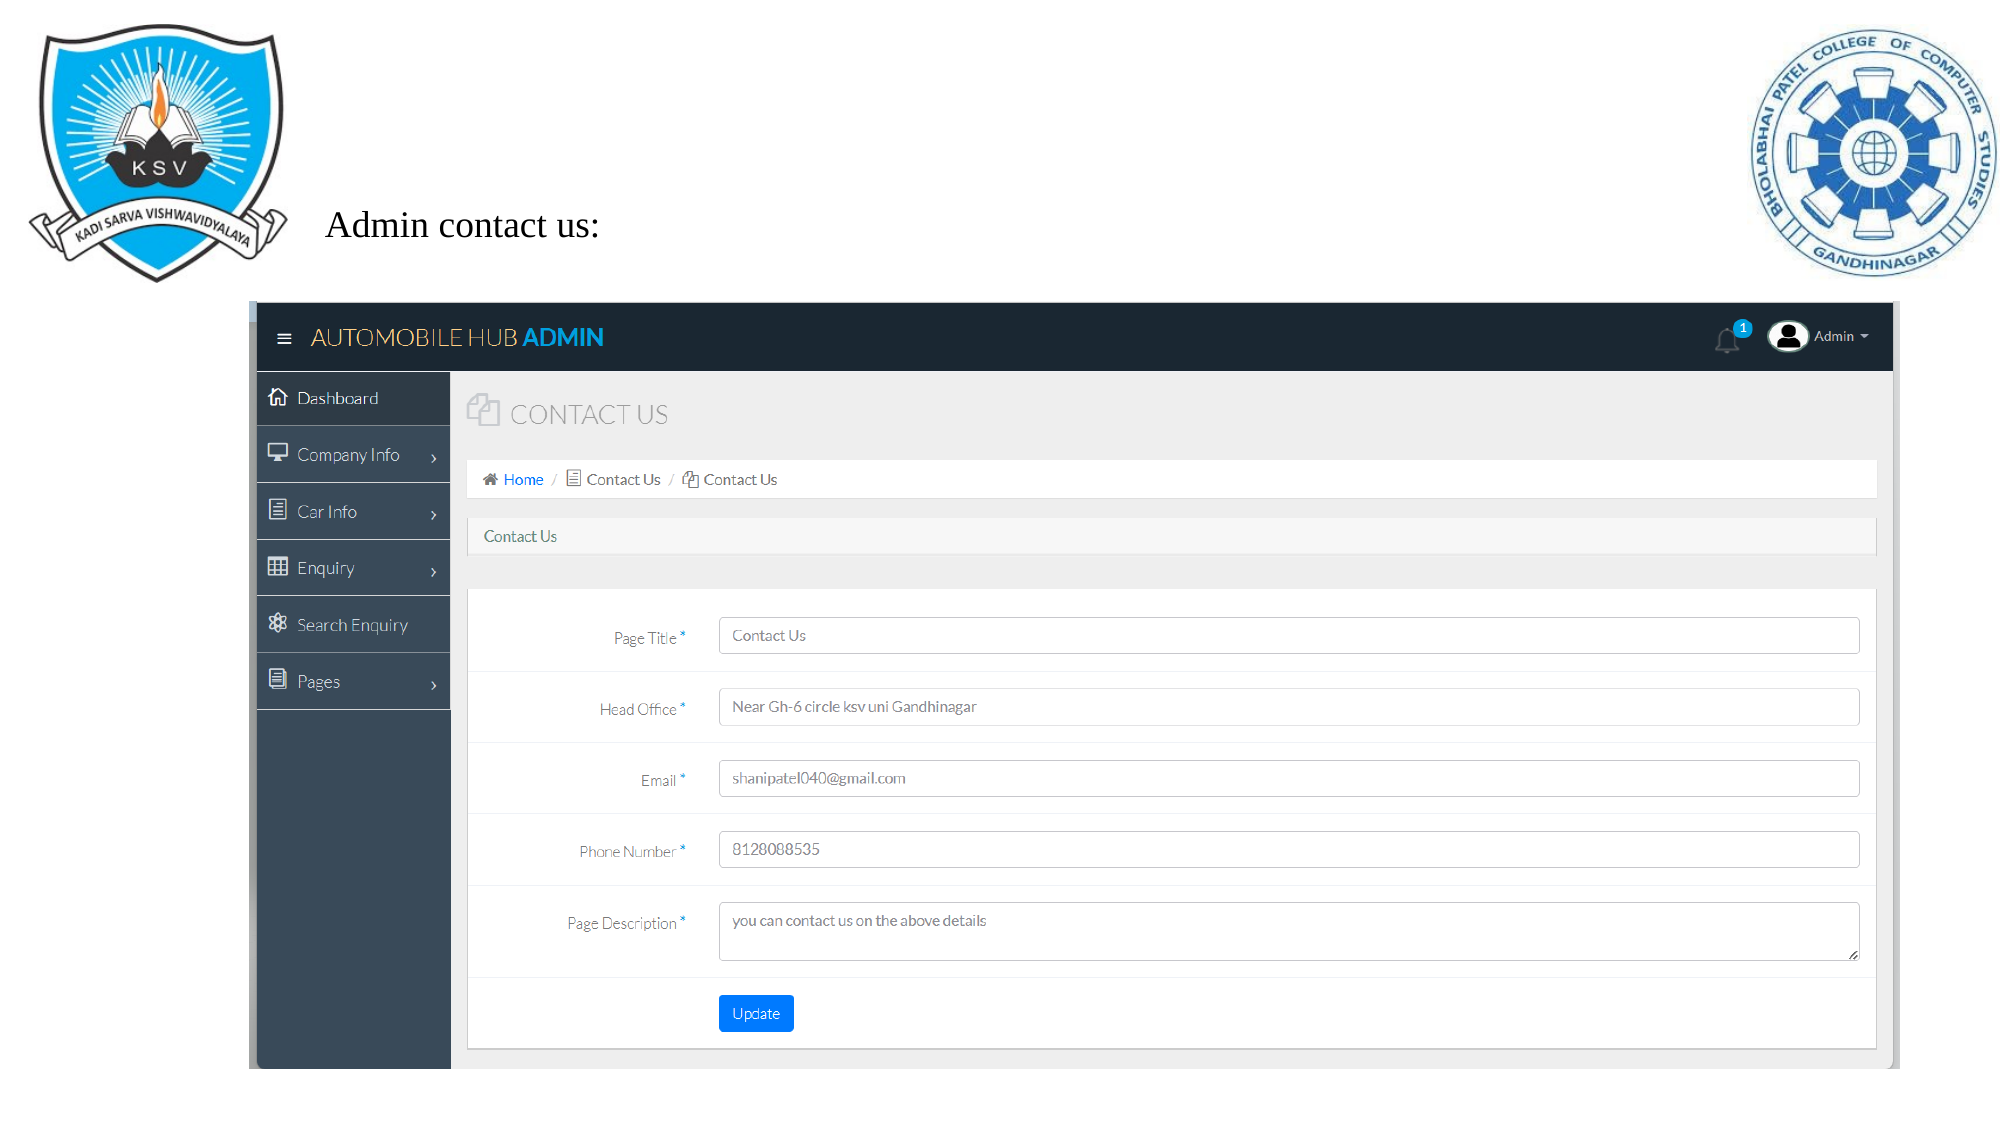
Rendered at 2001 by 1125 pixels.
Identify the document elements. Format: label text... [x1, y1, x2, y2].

picture [28, 24, 288, 283]
picture [249, 300, 1901, 1069]
title Admin contact us: [324, 200, 799, 246]
picture [1747, 24, 2000, 281]
